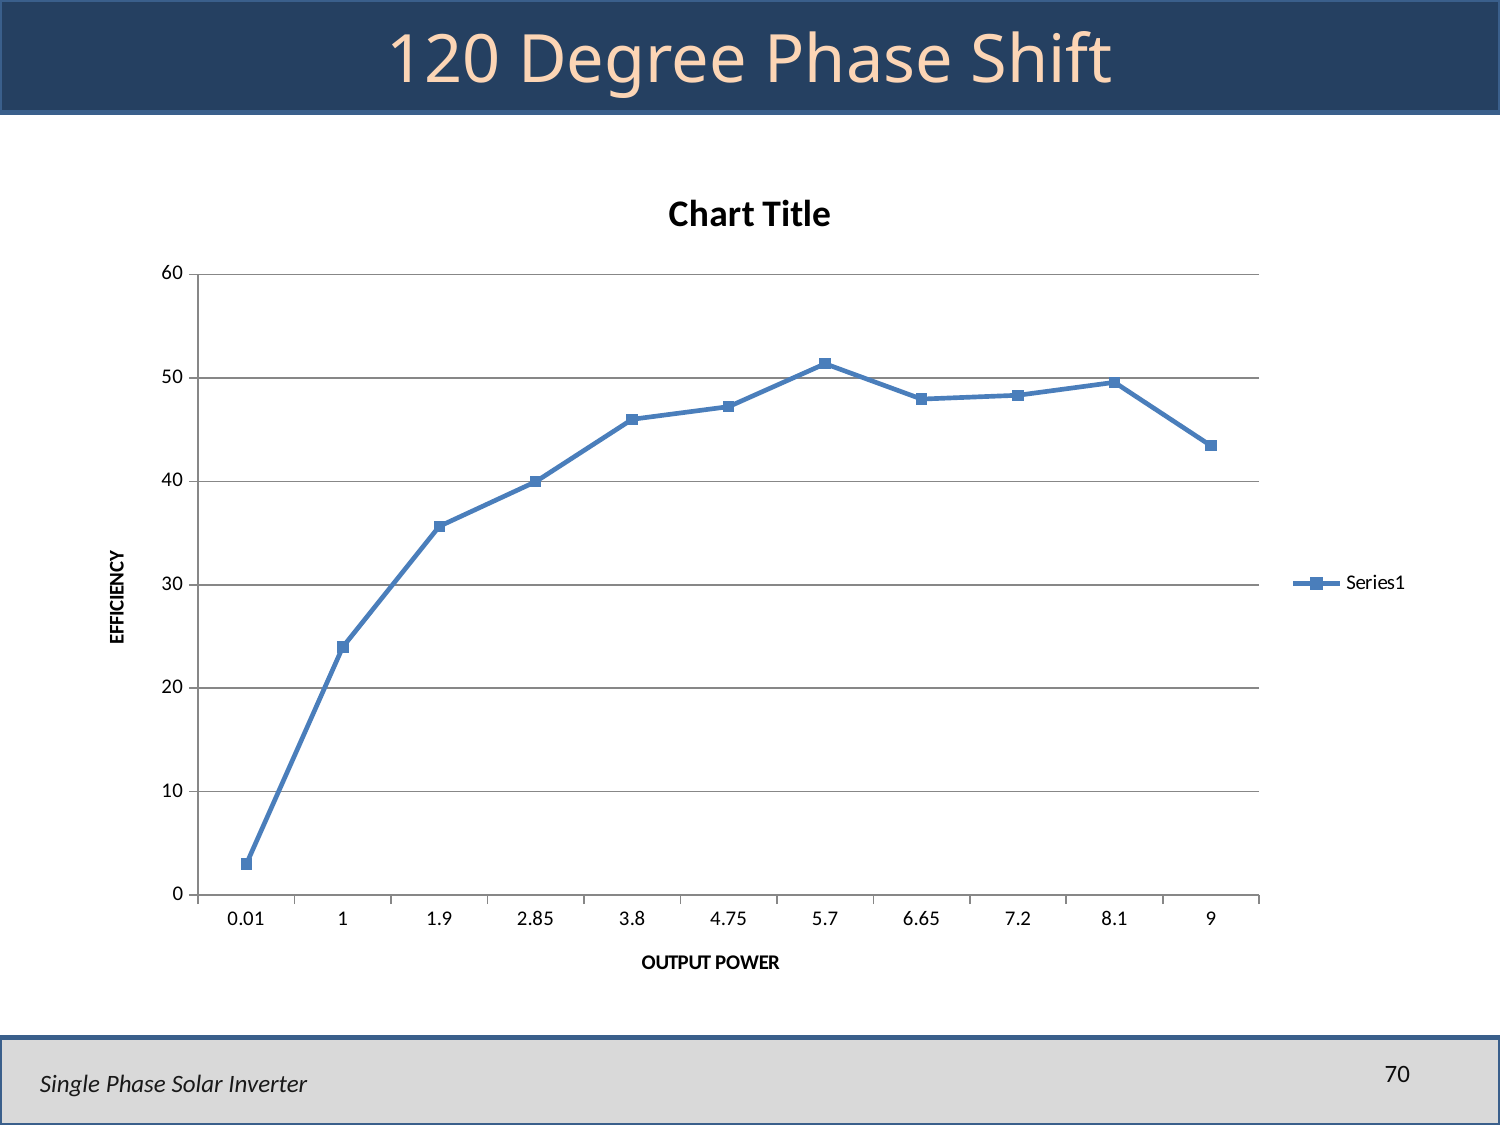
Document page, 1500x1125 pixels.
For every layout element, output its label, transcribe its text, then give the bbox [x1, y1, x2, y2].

chart [74, 162, 1426, 1006]
footer Single Phase Solar Inverter [24, 1052, 500, 1113]
title 120 Degree Phase Shift [75, 0, 1425, 113]
slide_number 70 [1275, 1042, 1425, 1103]
